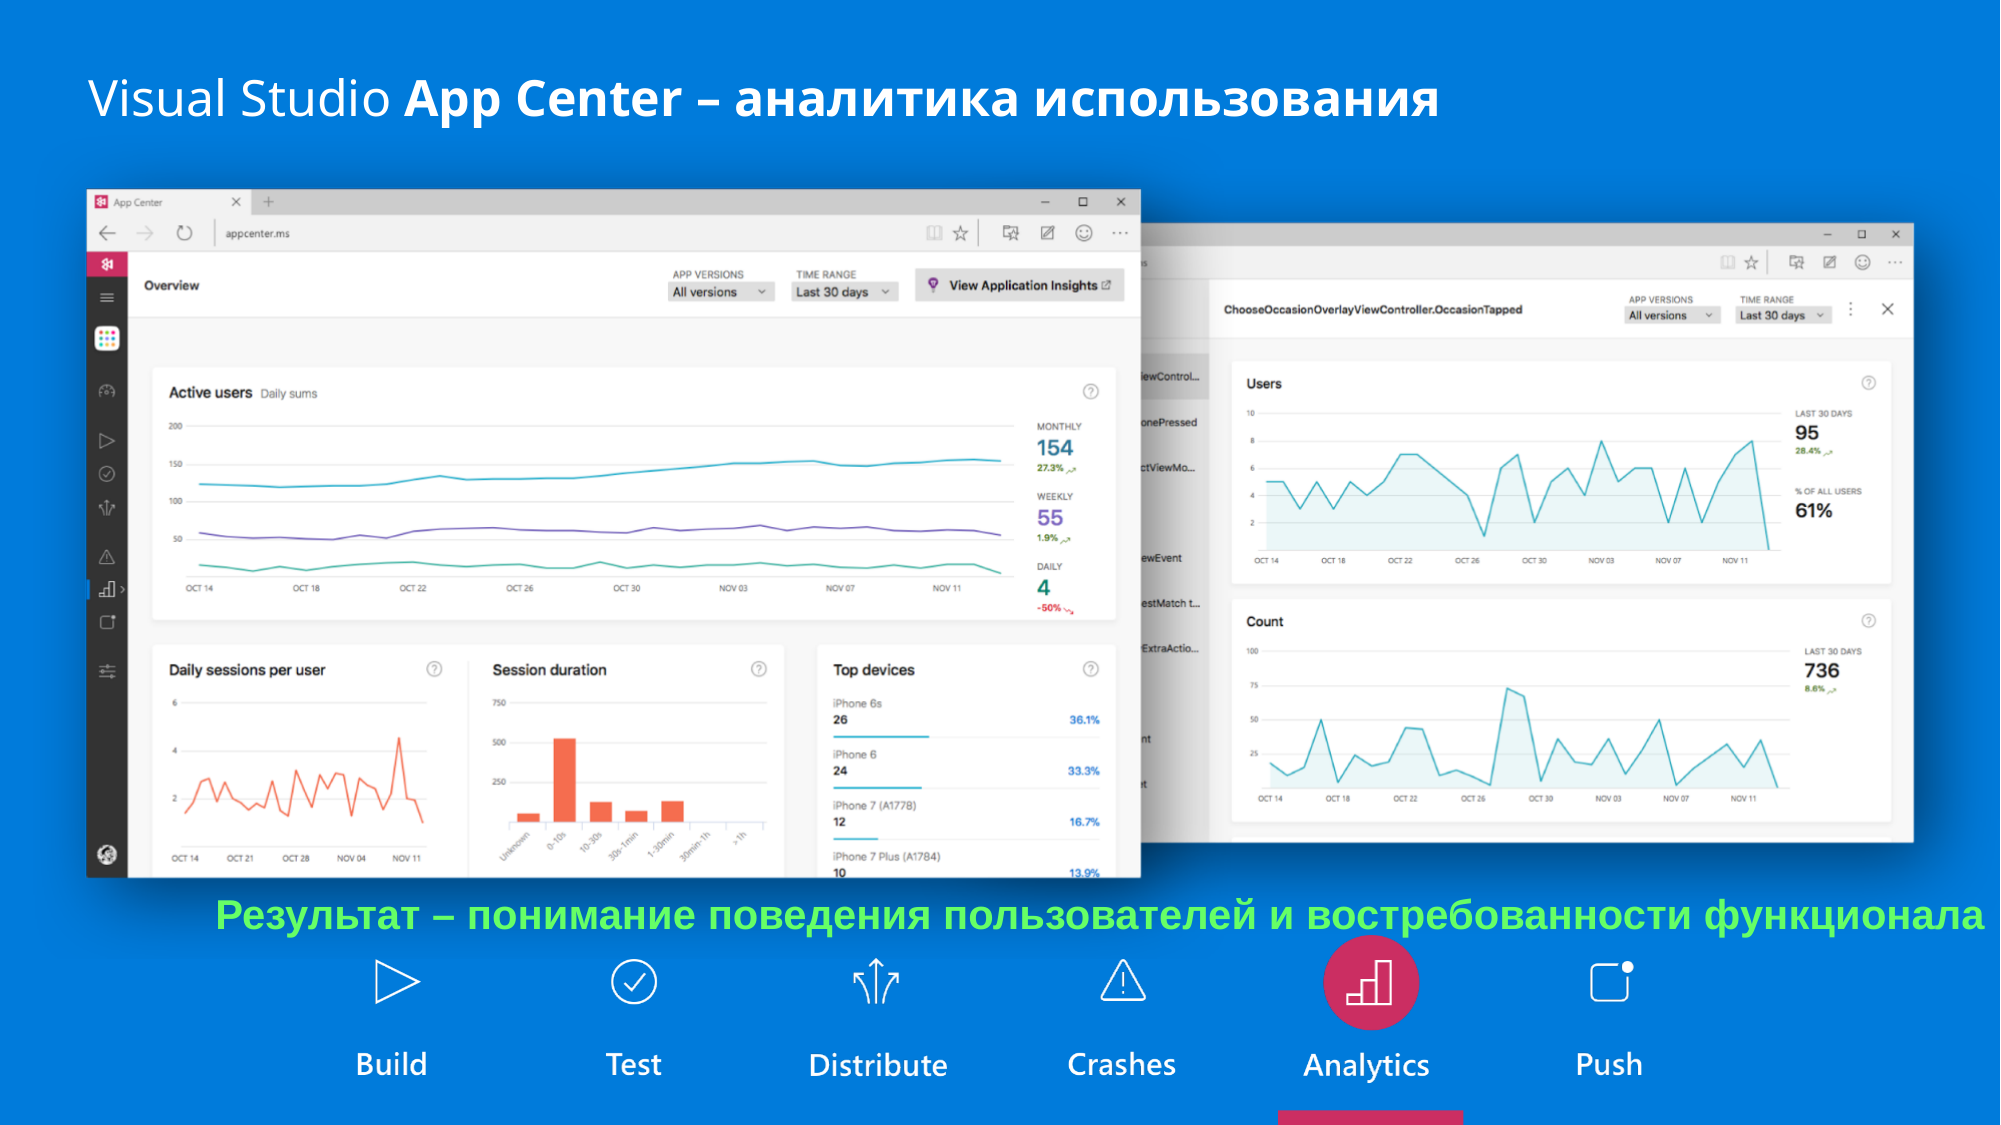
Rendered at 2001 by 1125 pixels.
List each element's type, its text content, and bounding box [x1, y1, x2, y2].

picture [0, 105, 2000, 959]
text_box [1278, 1110, 1464, 1125]
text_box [356, 970, 1642, 1085]
text_box Visual Studio App Center – аналитика использования [68, 60, 1514, 103]
